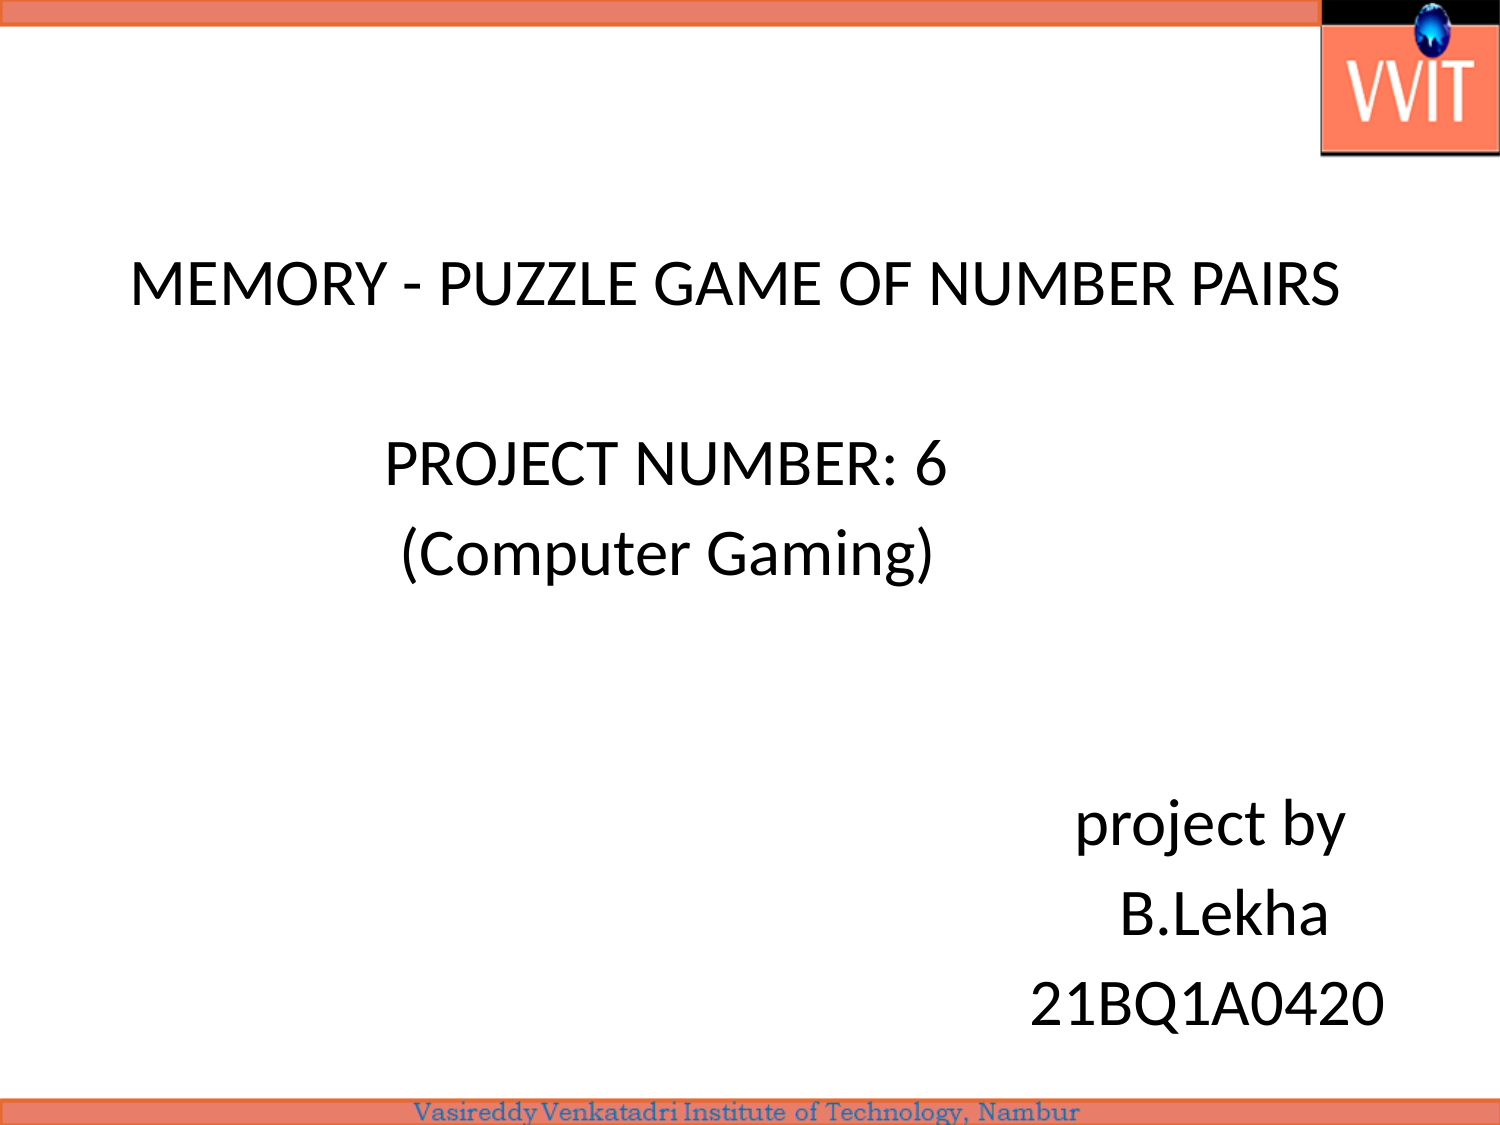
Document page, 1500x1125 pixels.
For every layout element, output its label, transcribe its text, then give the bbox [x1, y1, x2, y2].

title [15, 68, 1366, 256]
list MEMORY - PUZZLE GAME OF NUMBER PAIRS PROJECT NUMBER: 6 (Computer Gaming) project by B.Lekha 21BQ1A0420 [114, 161, 1409, 1005]
picture [0, 0, 1500, 1125]
